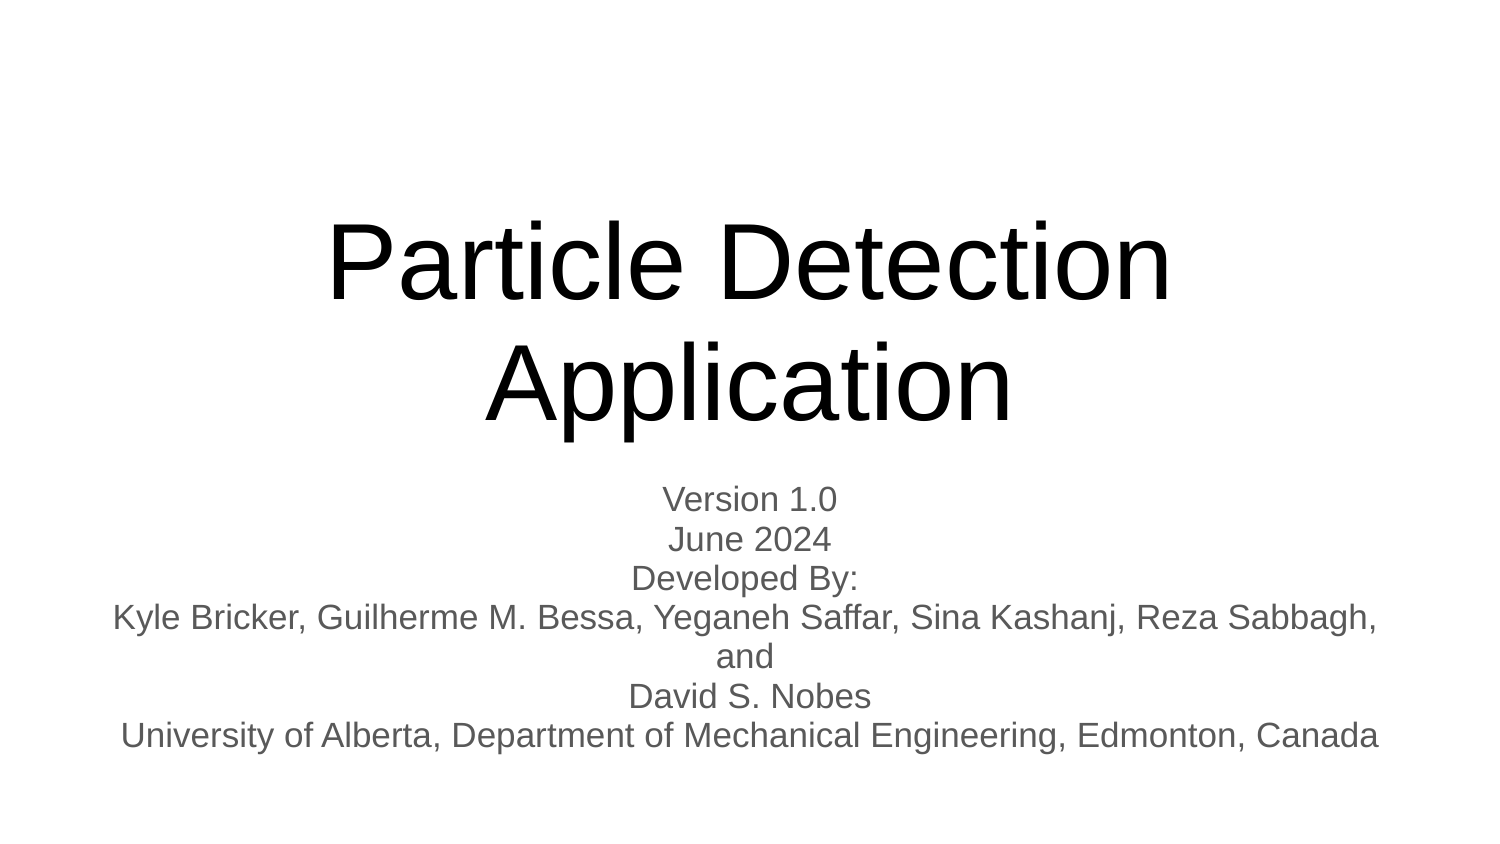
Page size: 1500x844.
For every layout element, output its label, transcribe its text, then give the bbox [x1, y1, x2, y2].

title Particle Detection Application [51, 122, 1449, 459]
subtitle Version 1.0 June 2024 Developed By: Kyle Bricker, Guilherme M. Bessa, Yeganeh Saffar, Sina Kashanj, Reza Sabbagh, and David S. Nobes University of Alberta, Department of Mechanical Engineering, Edmonton, Canada [51, 464, 1449, 774]
